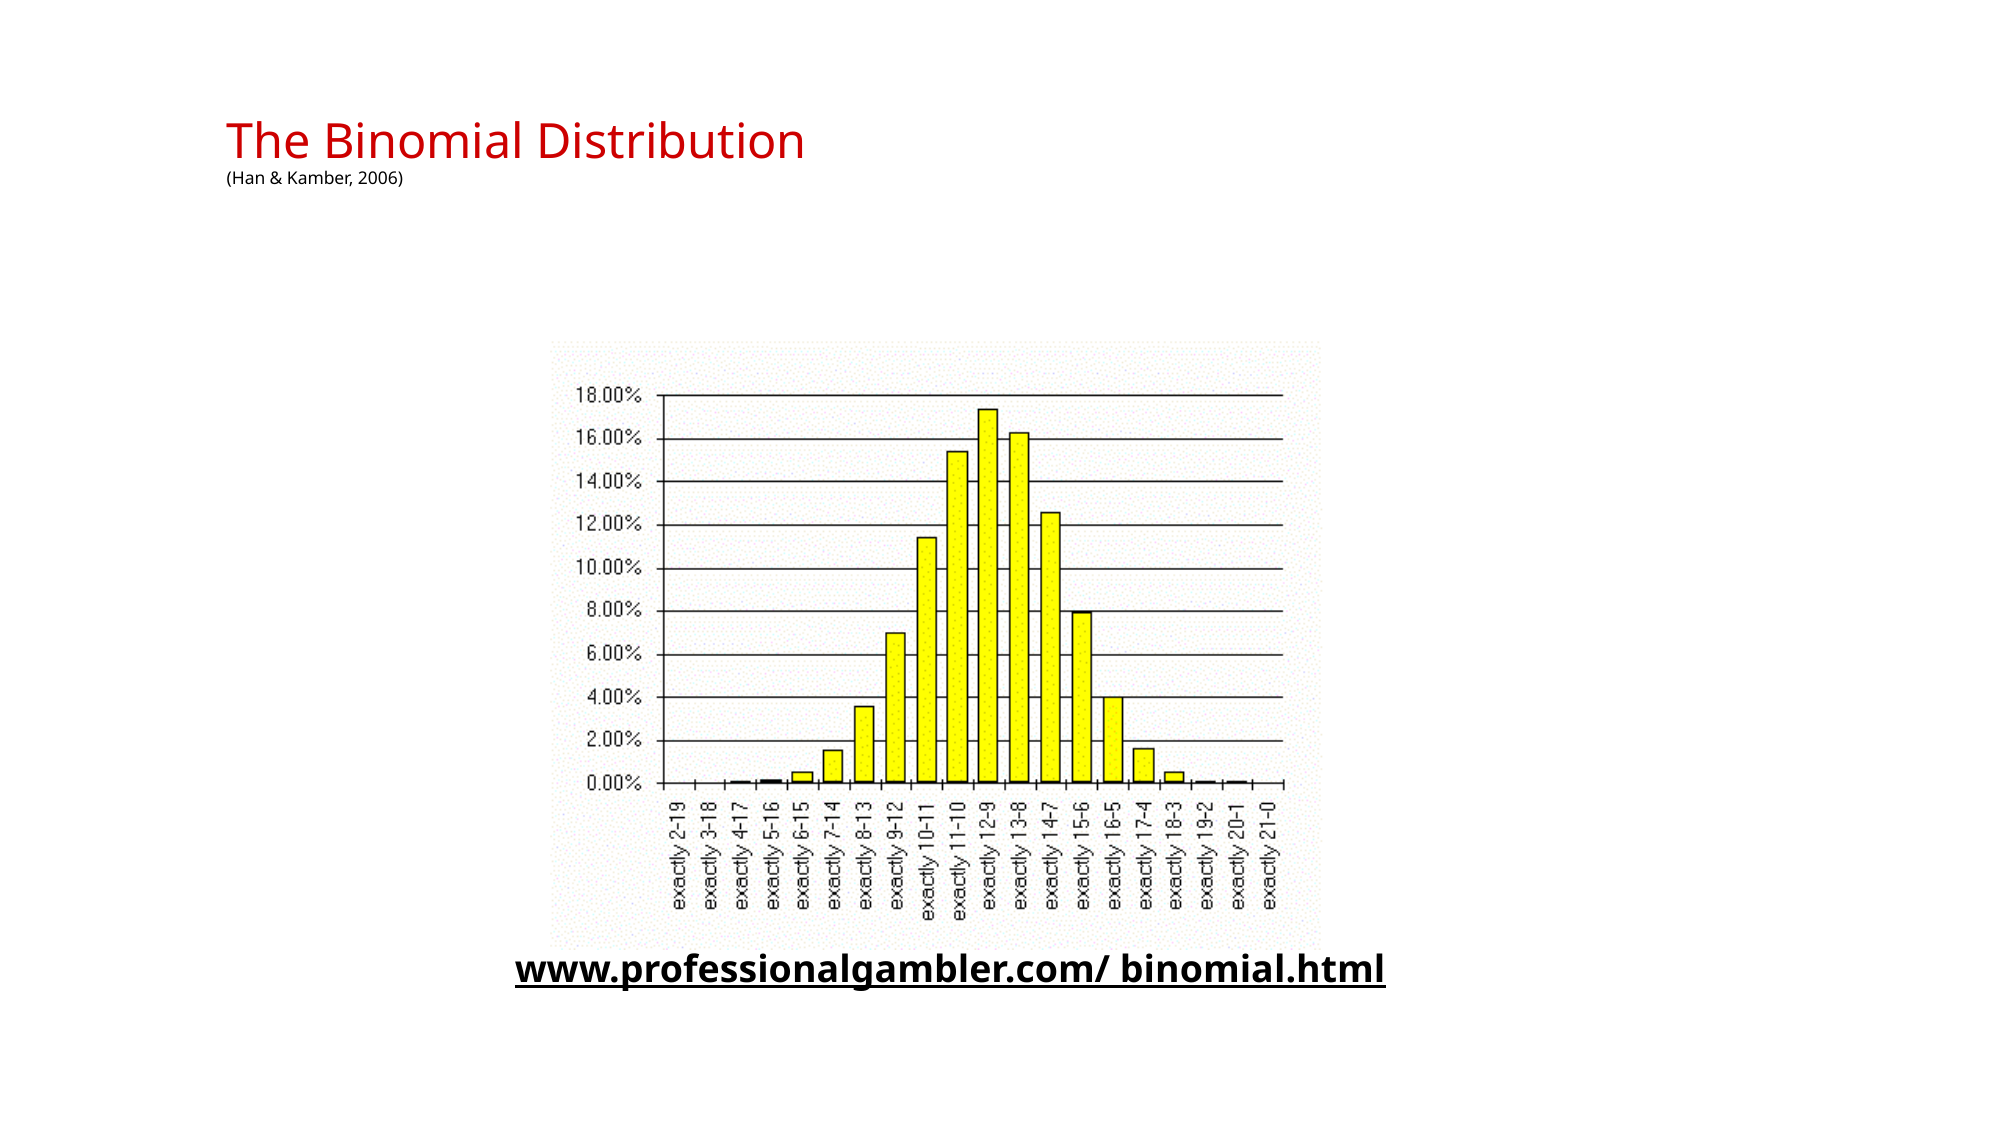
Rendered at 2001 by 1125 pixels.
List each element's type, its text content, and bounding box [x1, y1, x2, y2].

title The Binomial Distribution (Han & Kamber, 2006) [211, 108, 1600, 197]
text_box www.professionalgambler.com/ binomial.html [500, 937, 1450, 1004]
picture [549, 337, 1324, 950]
